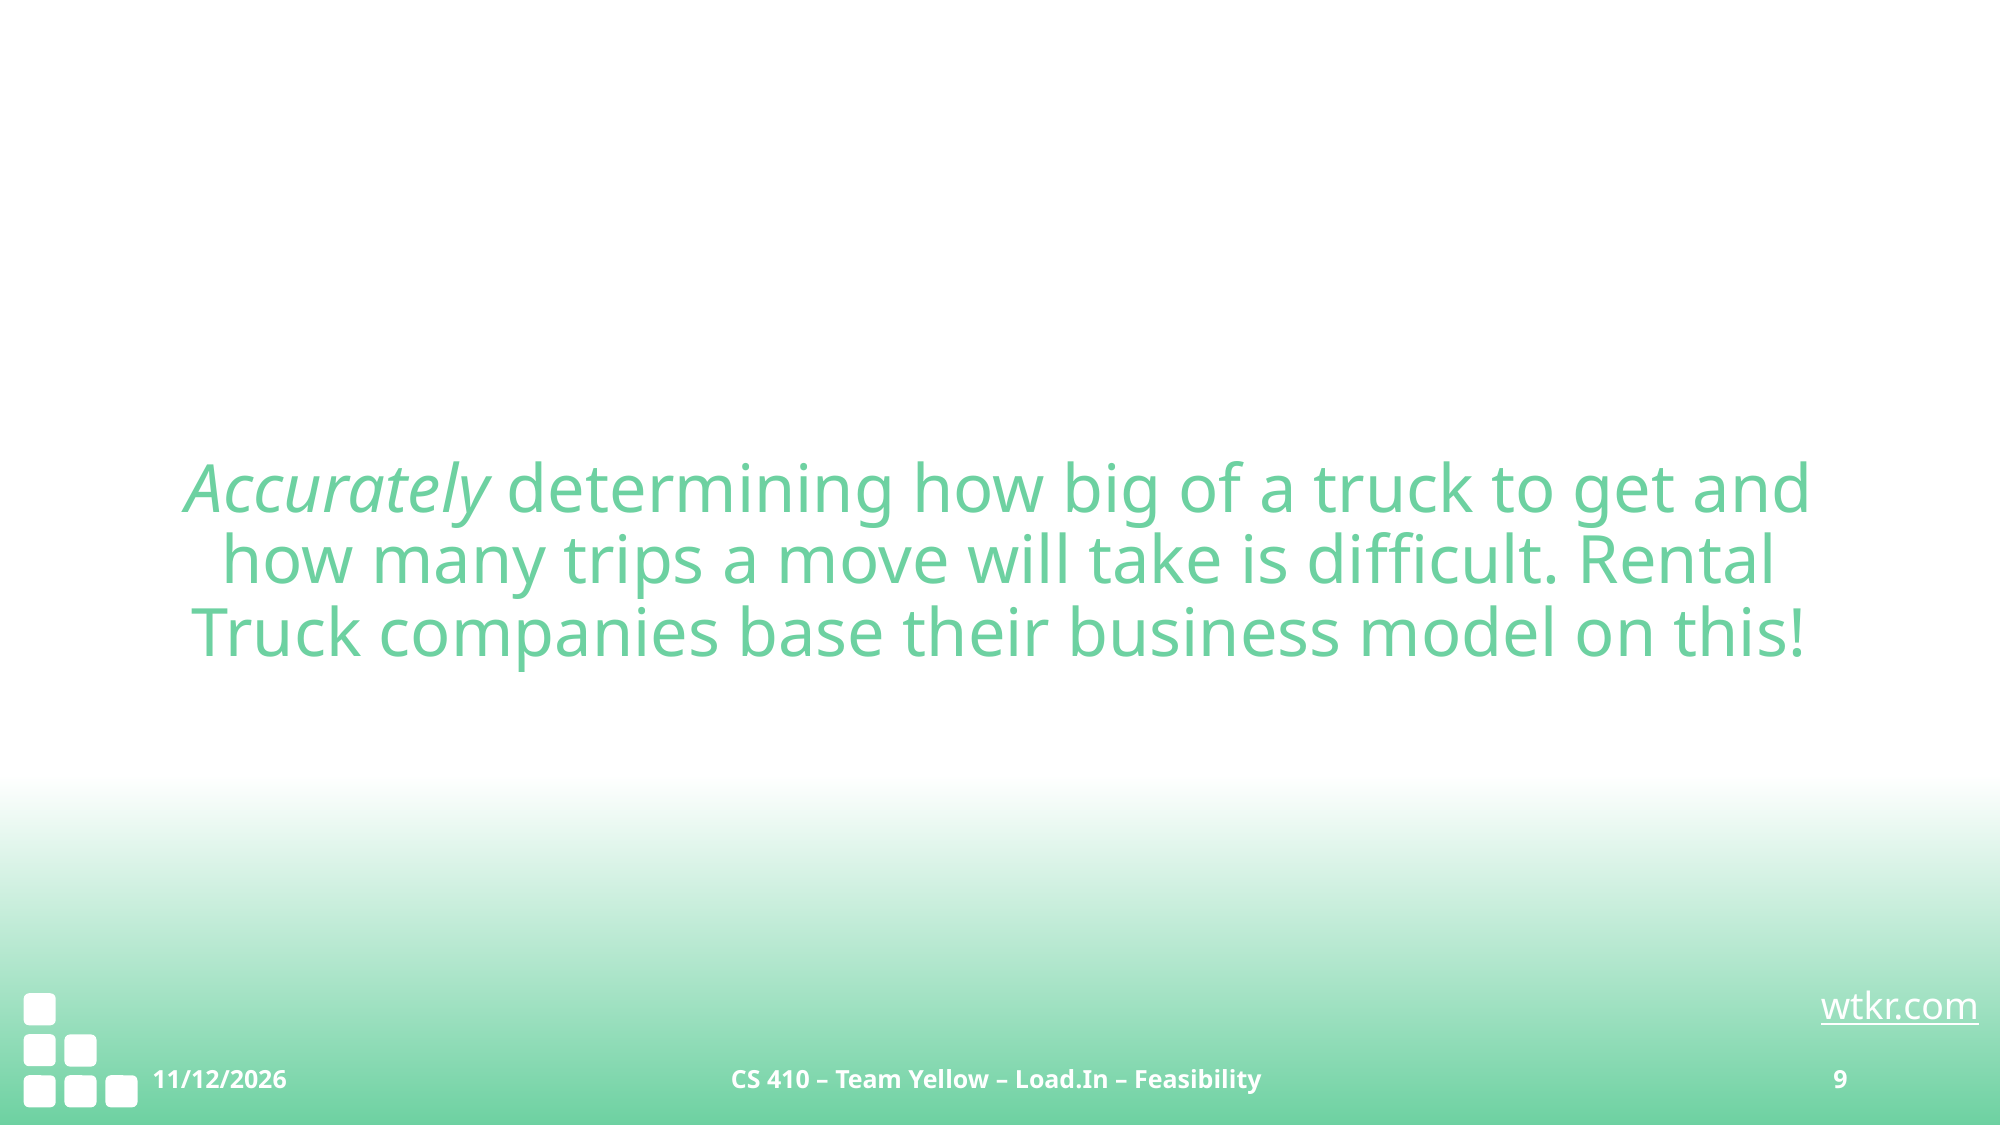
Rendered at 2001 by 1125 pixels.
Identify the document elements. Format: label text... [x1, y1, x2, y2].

text_box wtkr.com [1805, 974, 1994, 1041]
text_box [137, 840, 1863, 1059]
title Accurately determining how big of a truck to get and how many trips a move will take is difficult. Rental Truck companies base their business model on this! [137, 453, 1863, 672]
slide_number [137, 1059, 588, 1125]
slide_number 9 [1412, 1059, 1863, 1125]
footer CS 410 – Team Yellow – Load.In – Feasibility [662, 1059, 1338, 1125]
